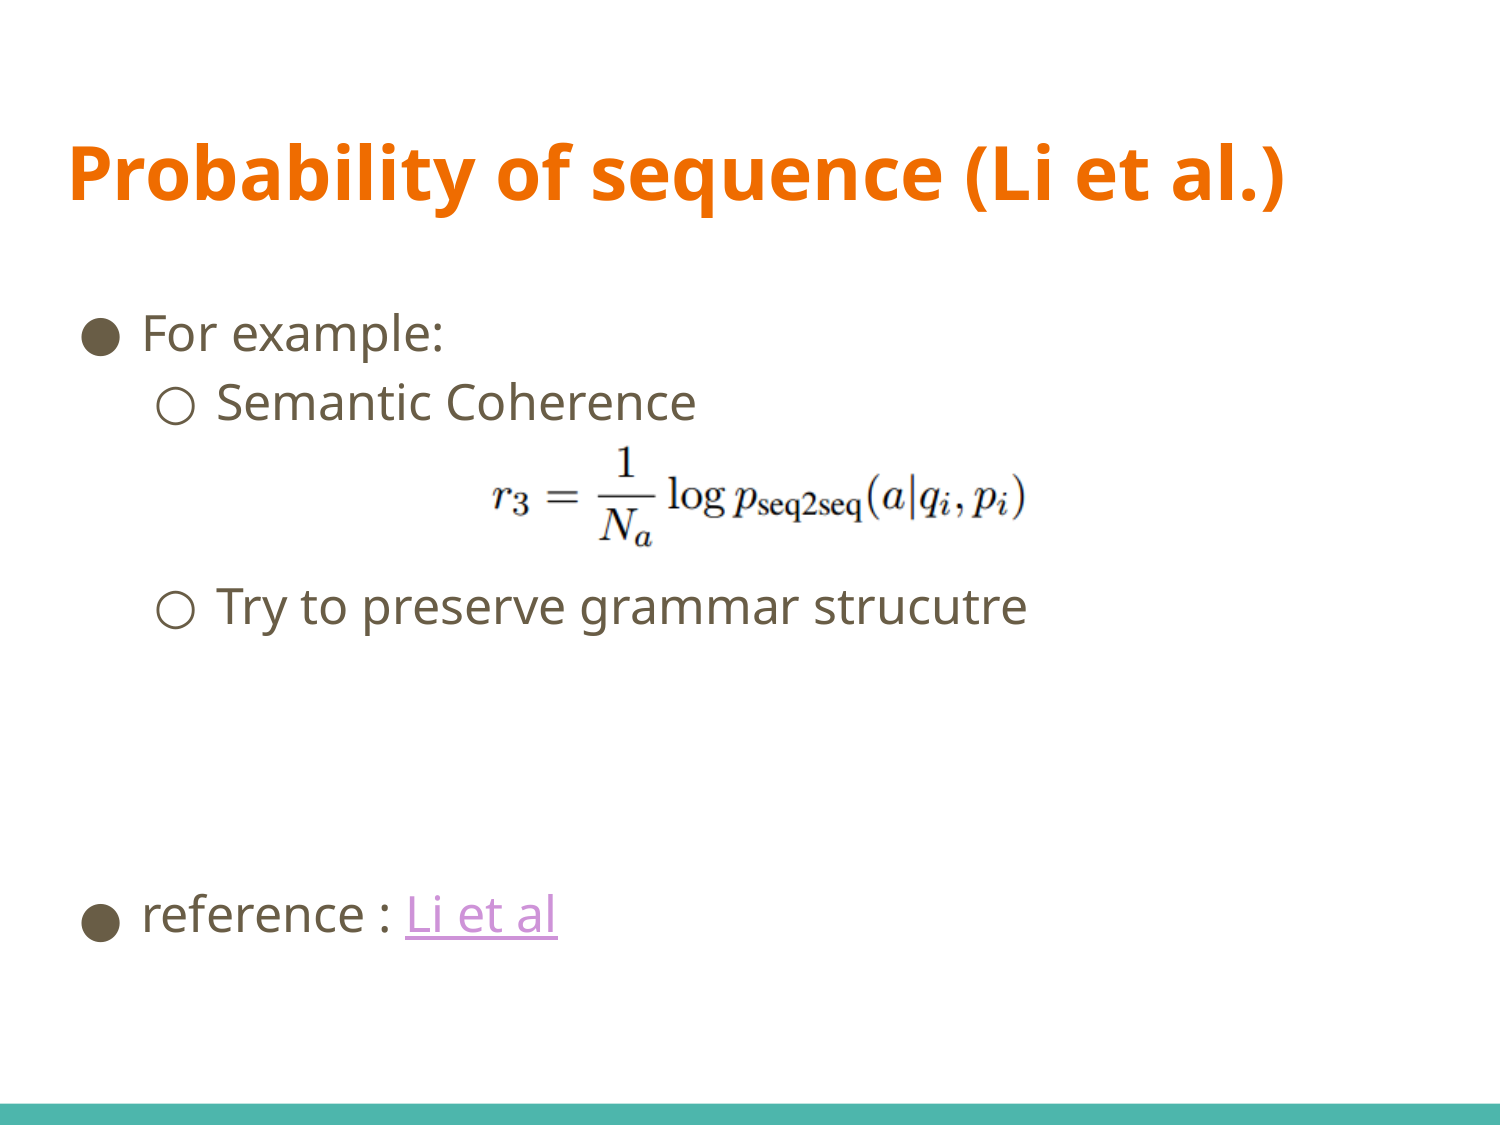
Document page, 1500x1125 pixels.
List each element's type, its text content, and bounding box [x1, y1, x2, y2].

picture [469, 422, 1030, 567]
list For example: Semantic Coherence Try to preserve grammar strucutre reference : Li et al [51, 276, 1449, 1000]
title Probability of sequence (Li et al.) [51, 97, 1449, 252]
